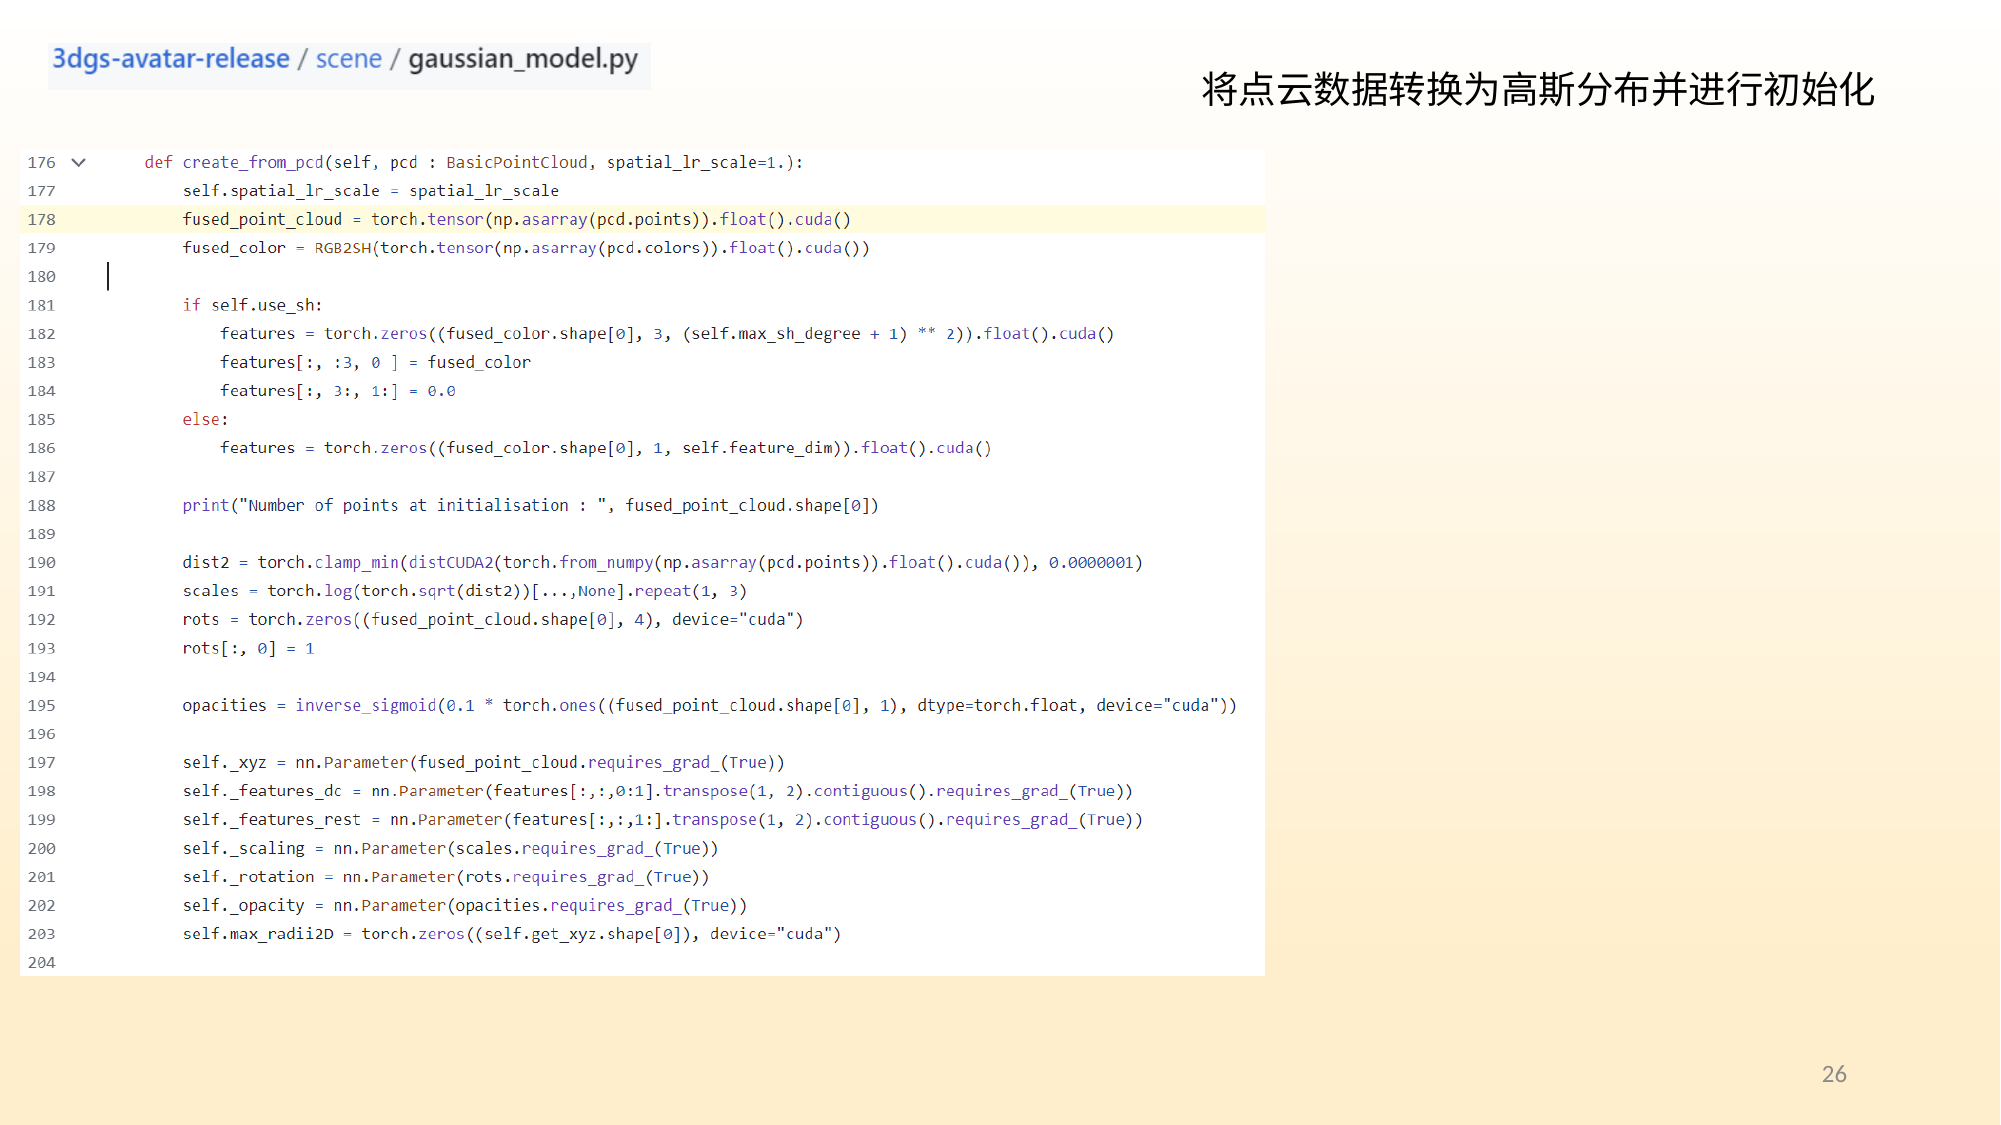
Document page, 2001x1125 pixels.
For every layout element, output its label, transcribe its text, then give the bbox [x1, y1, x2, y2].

slide_number 26 [1412, 1042, 1863, 1103]
text_box 将点云数据转换为高斯分布并进行初始化 [1186, 58, 1931, 118]
picture [48, 43, 651, 90]
picture [20, 149, 1265, 976]
